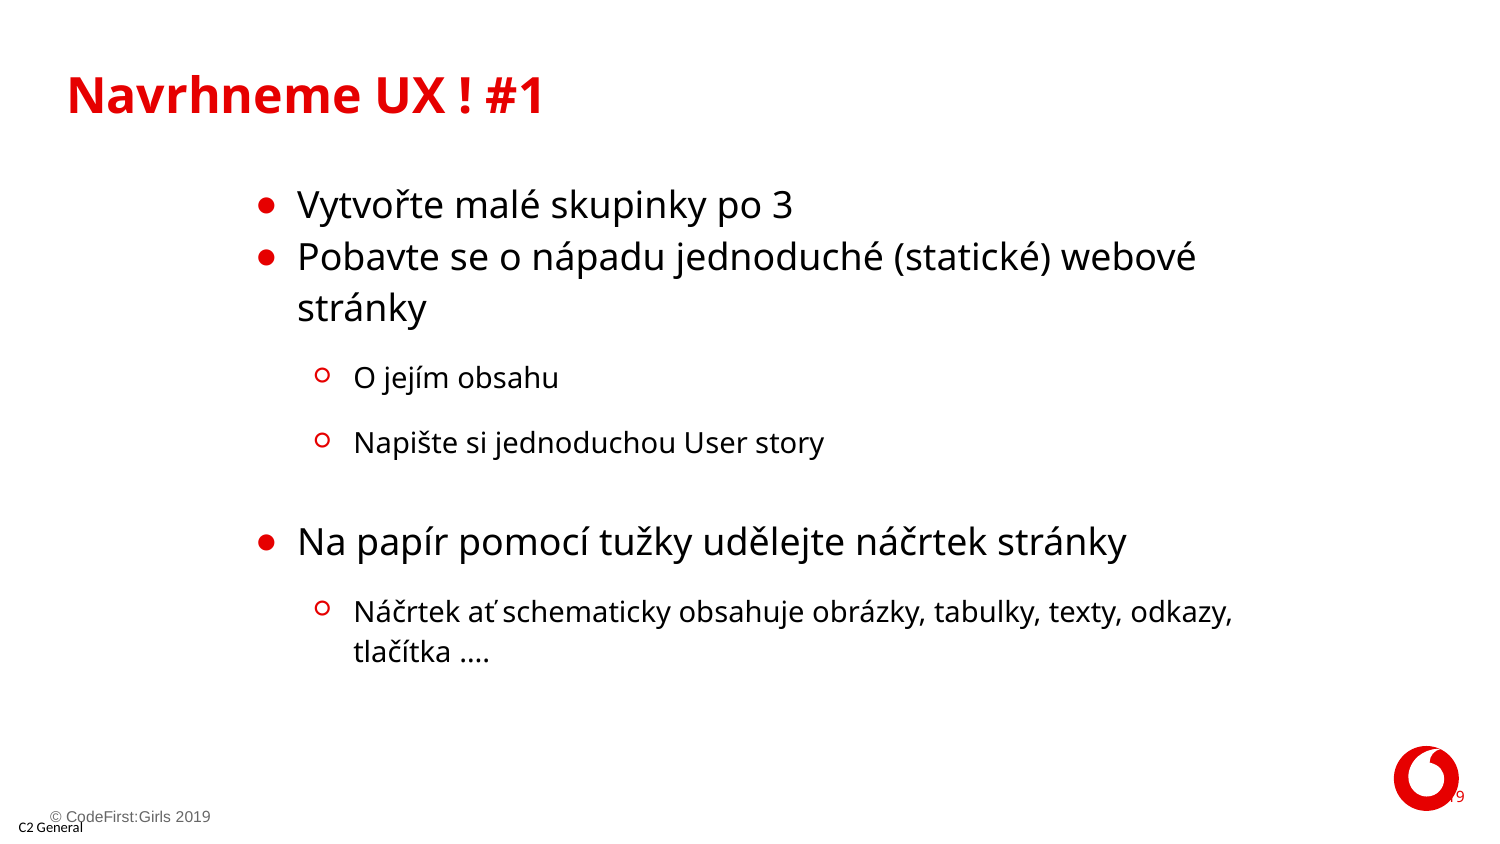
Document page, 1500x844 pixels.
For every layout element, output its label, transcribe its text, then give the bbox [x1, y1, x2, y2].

title Navrhneme UX ! #1 [51, 48, 1449, 180]
slide_number 19 [1389, 764, 1480, 830]
list Vytvořte malé skupinky po 3 Pobavte se o nápadu jednoduché (statické) webové stránky O jejím obsahu Napište si jednoduchou User story Na papír pomocí tužky udělejte náčrtek stránky Náčrtek ať schematicky obsahuje obrázky, tabulky, texty, odkazy, tlačítka …. [225, 159, 1275, 750]
